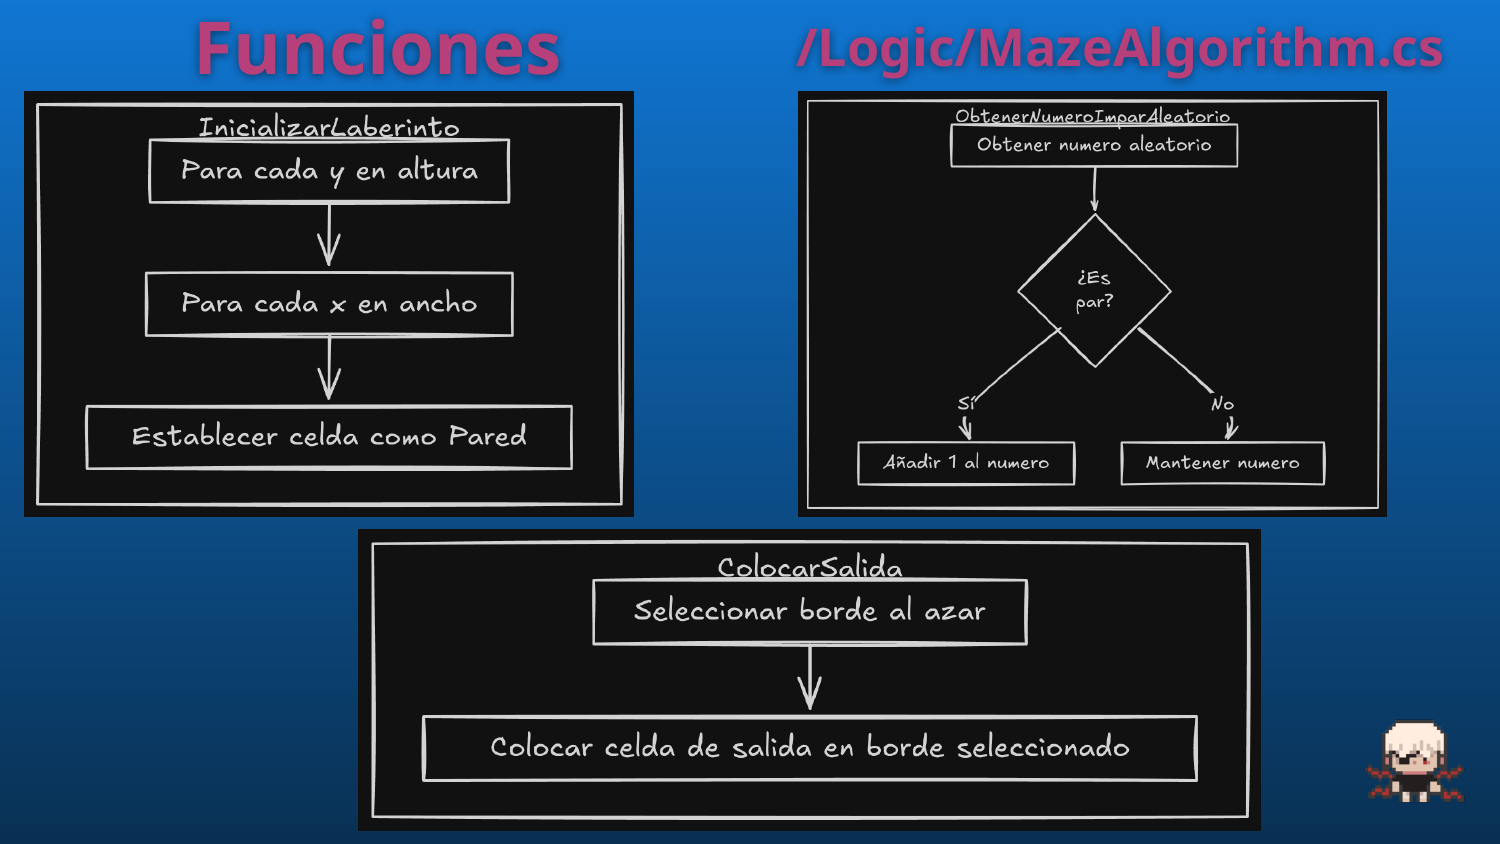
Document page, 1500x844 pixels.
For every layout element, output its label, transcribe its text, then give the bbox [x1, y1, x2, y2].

picture [1357, 705, 1469, 817]
title Funciones [0, 0, 756, 104]
picture [357, 529, 1262, 832]
picture [24, 90, 634, 517]
picture [797, 90, 1387, 517]
title /Logic/MazeAlgorithm.cs [781, 0, 1500, 92]
